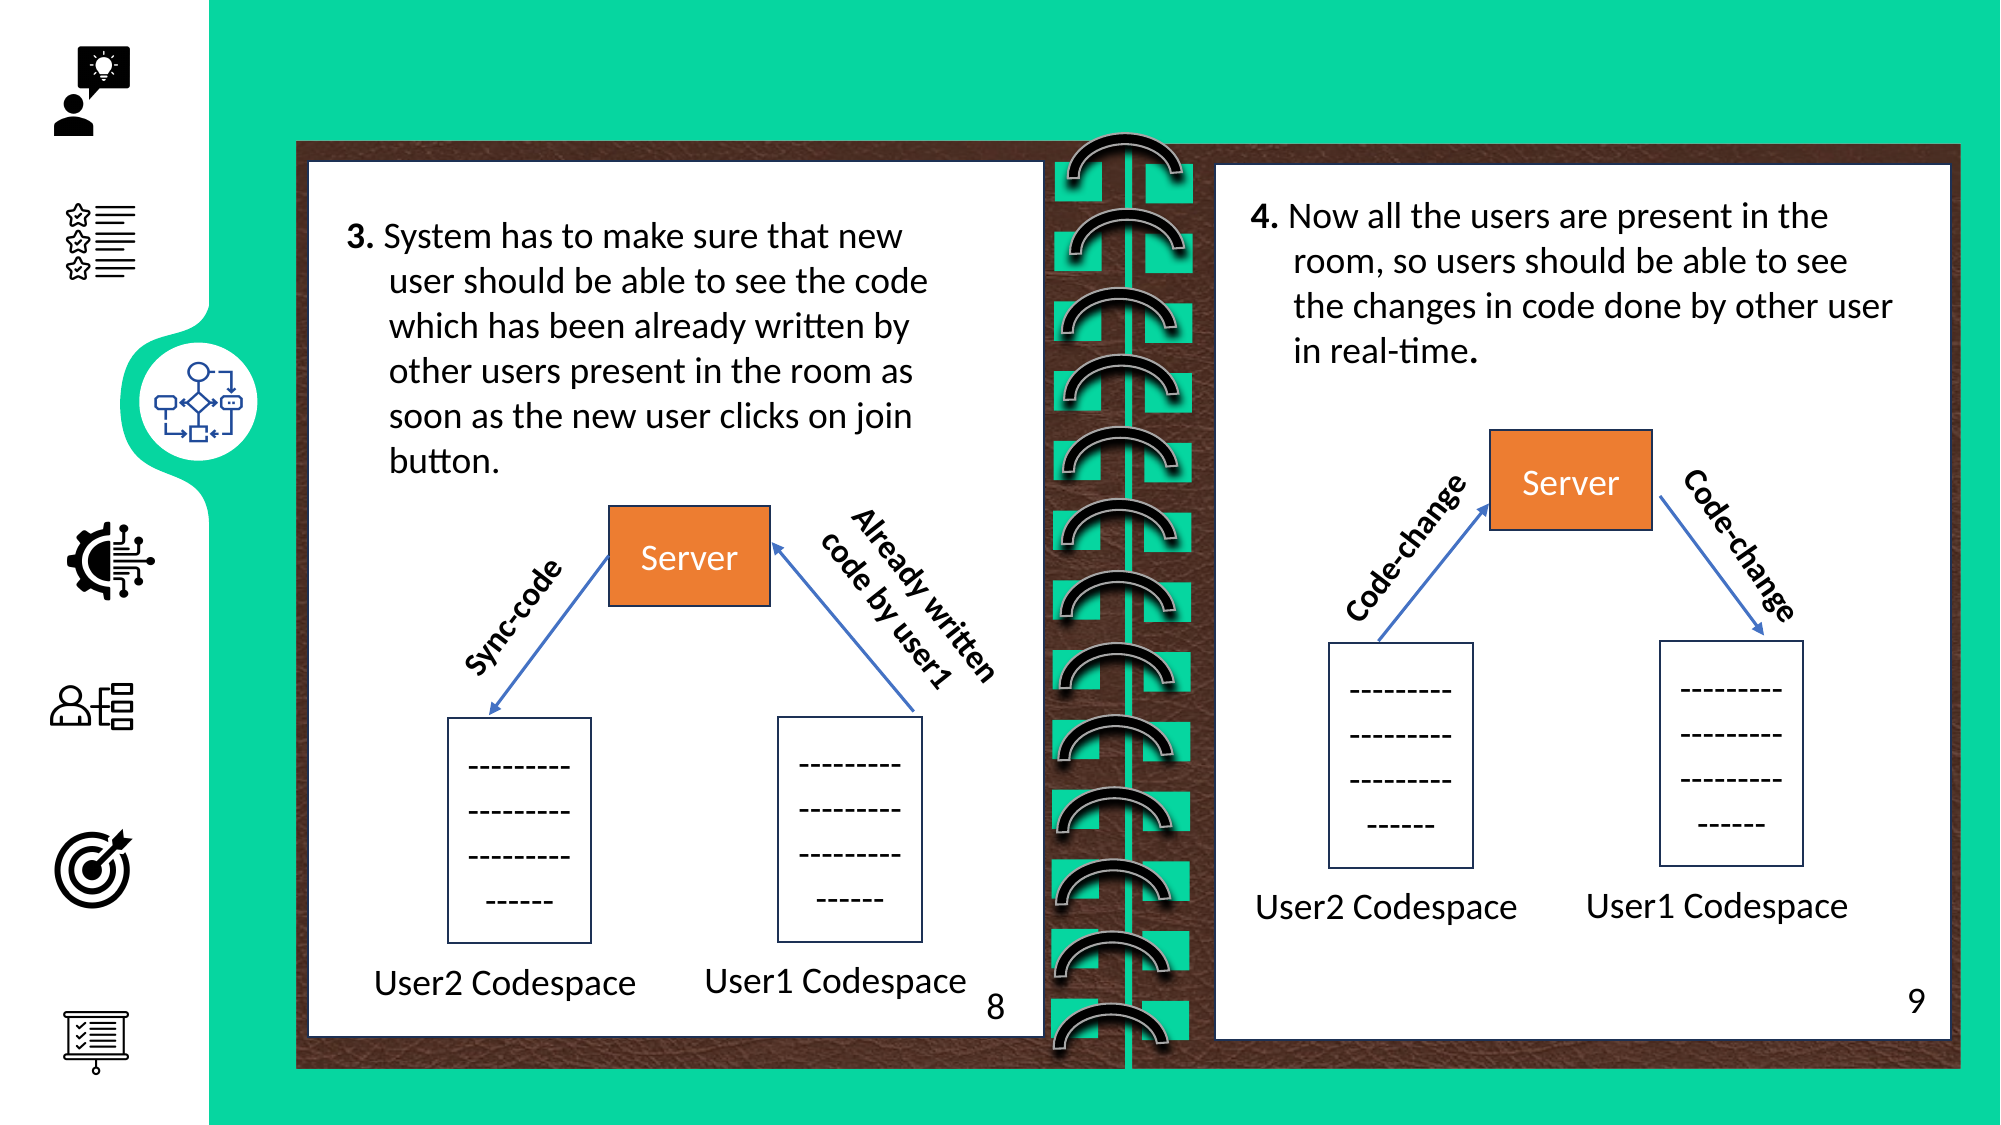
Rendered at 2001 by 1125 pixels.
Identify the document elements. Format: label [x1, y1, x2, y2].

text_box [1131, 143, 1961, 1069]
text_box [1125, 207, 1131, 221]
text_box [1125, 287, 1131, 301]
text_box [1091, 132, 1164, 146]
text_box [1125, 931, 1131, 947]
text_box [0, 339, 295, 552]
picture [39, 659, 144, 754]
picture [48, 509, 155, 601]
text_box [1125, 1003, 1131, 1019]
text_box [1125, 339, 1131, 552]
picture [37, 36, 155, 147]
picture [62, 203, 139, 280]
text_box [295, 140, 1125, 1069]
text_box [771, 542, 914, 712]
picture [46, 820, 141, 917]
text_box [1125, 859, 1131, 874]
text_box [139, 342, 258, 461]
text_box [1125, 714, 1131, 730]
text_box [1125, 786, 1131, 802]
text_box [1378, 503, 1489, 642]
text_box [1125, 642, 1131, 657]
picture [62, 1009, 130, 1077]
text_box [1659, 495, 1765, 636]
text_box [489, 555, 609, 716]
text_box [1125, 570, 1131, 585]
